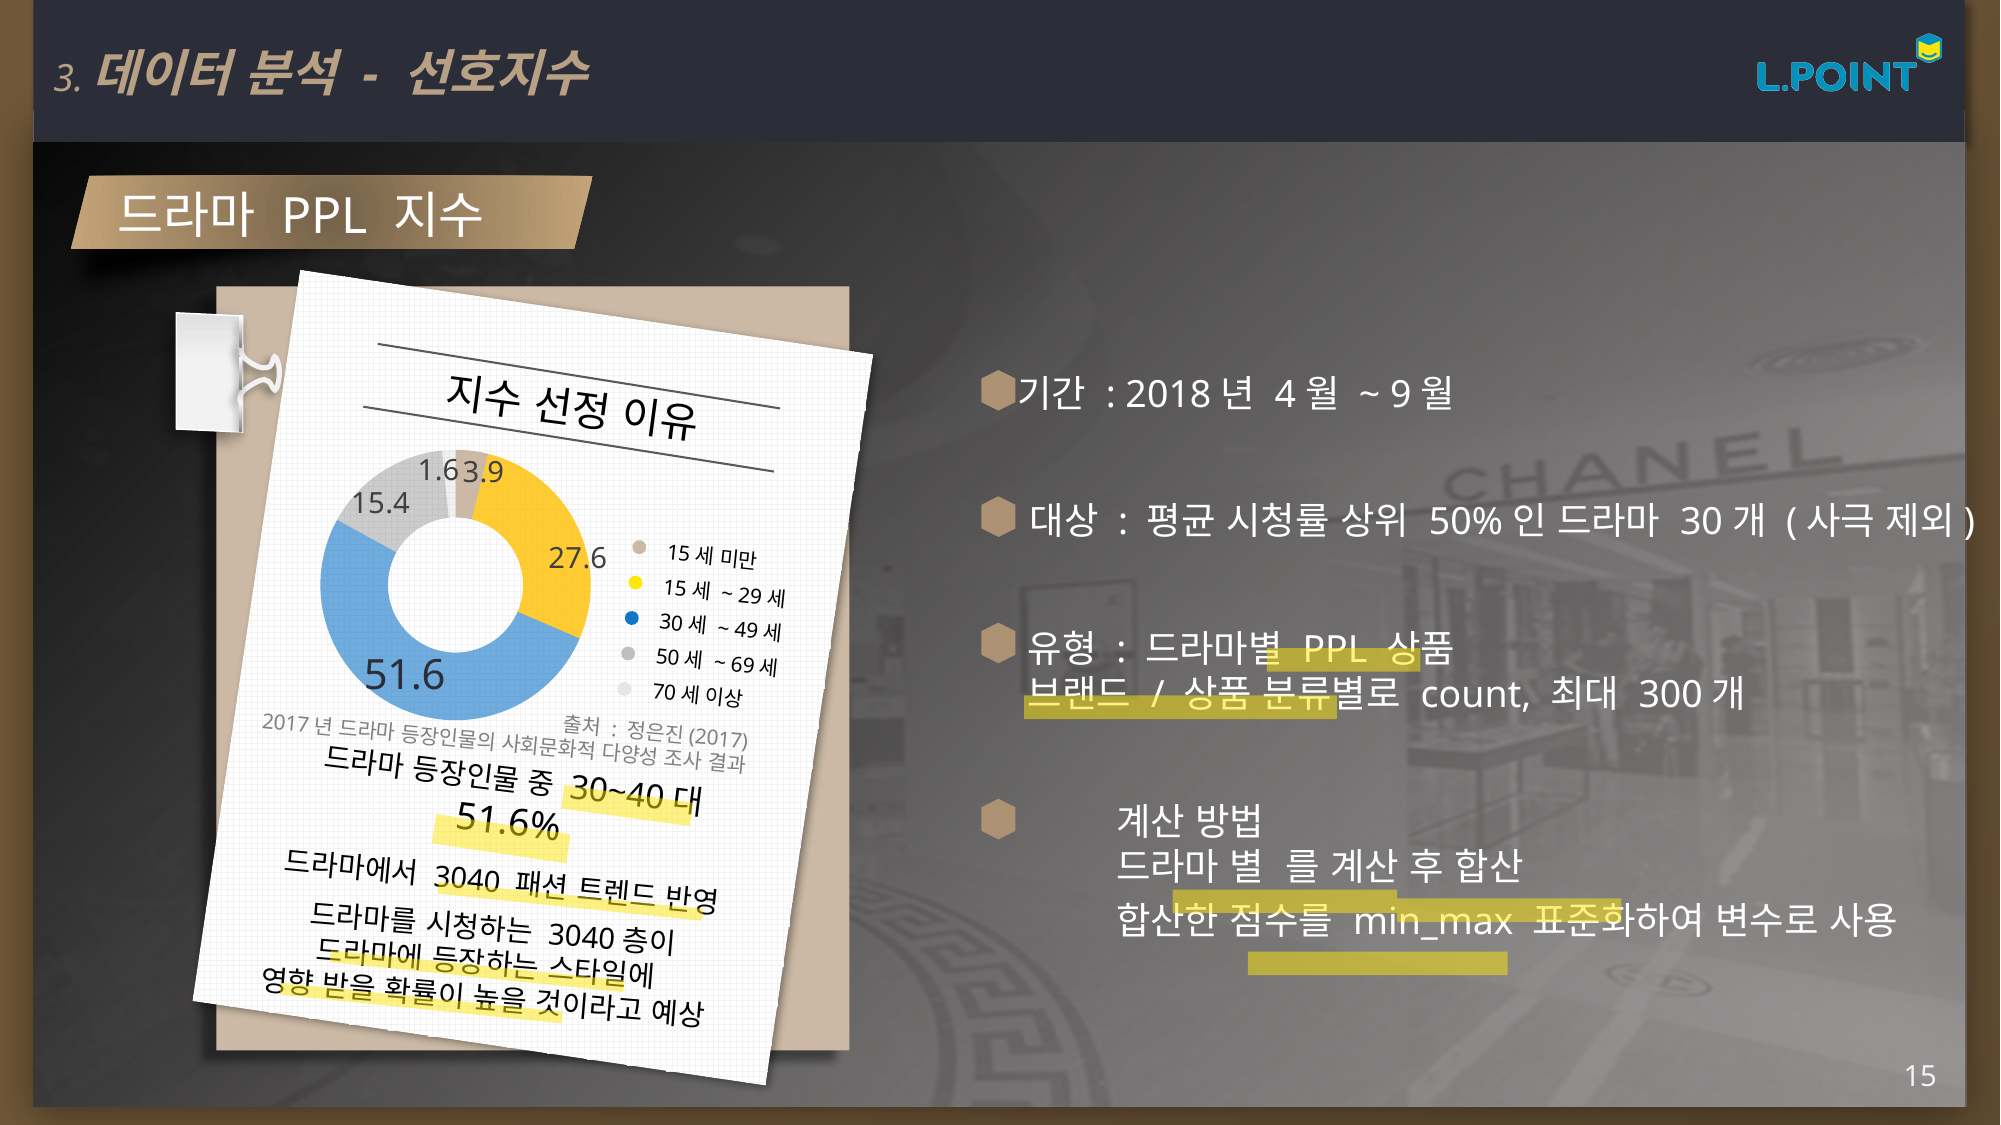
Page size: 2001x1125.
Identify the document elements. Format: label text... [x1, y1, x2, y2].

picture [1751, 28, 1947, 97]
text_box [983, 489, 1992, 551]
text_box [983, 790, 2000, 979]
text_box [176, 286, 850, 1051]
text_box 3.데이터 분석 - 선호지수 [52, 0, 1089, 142]
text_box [983, 617, 1762, 724]
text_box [48, 175, 593, 277]
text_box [983, 362, 1460, 423]
picture [33, 142, 1965, 1107]
text_box [32, 142, 1968, 1108]
